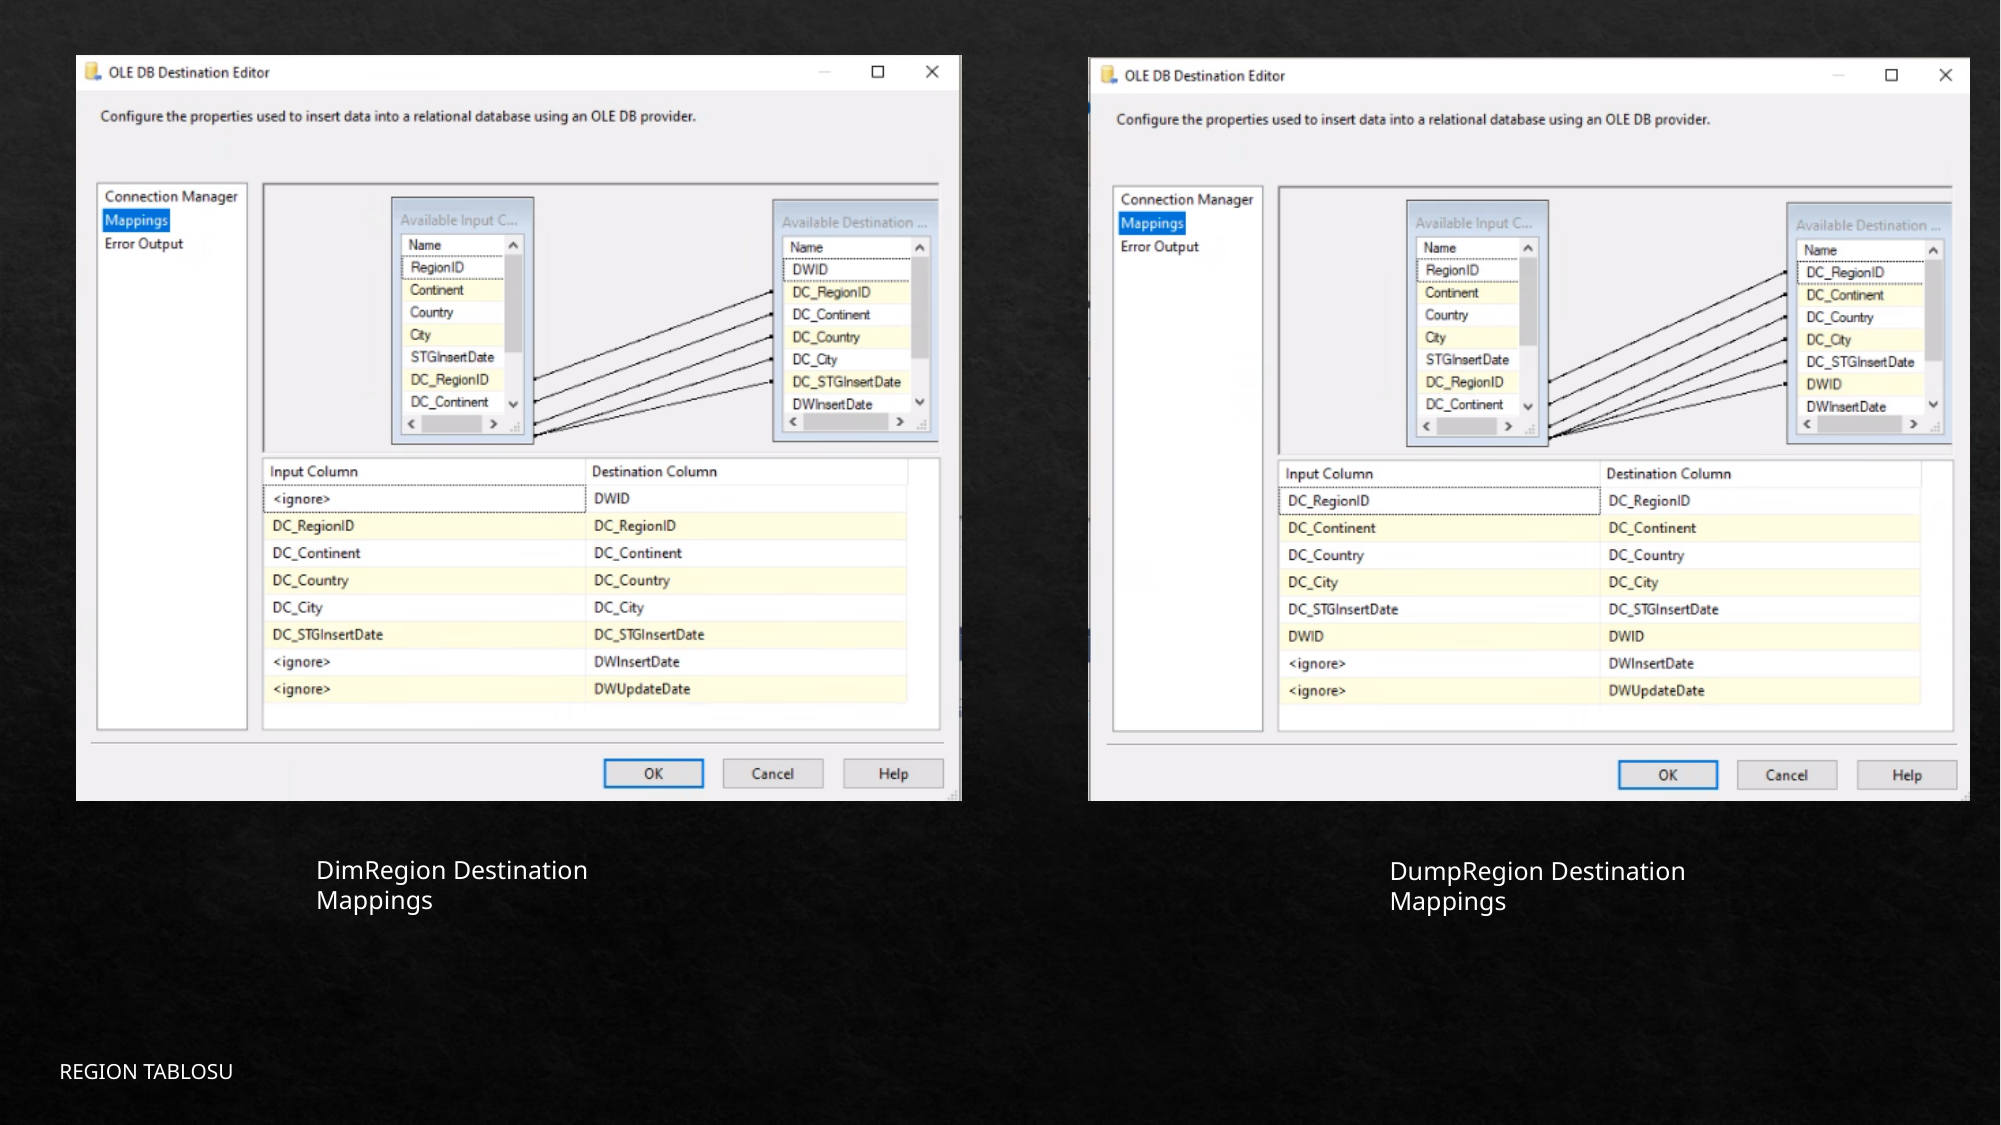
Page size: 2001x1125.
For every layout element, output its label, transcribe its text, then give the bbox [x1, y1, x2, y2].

text_box DumpRegion Destination Mappings [1374, 848, 1781, 923]
picture [76, 55, 962, 802]
picture [1088, 57, 1970, 802]
text_box REGION TABLOSU [44, 1051, 302, 1092]
text_box DimRegion Destination Mappings [301, 846, 708, 922]
